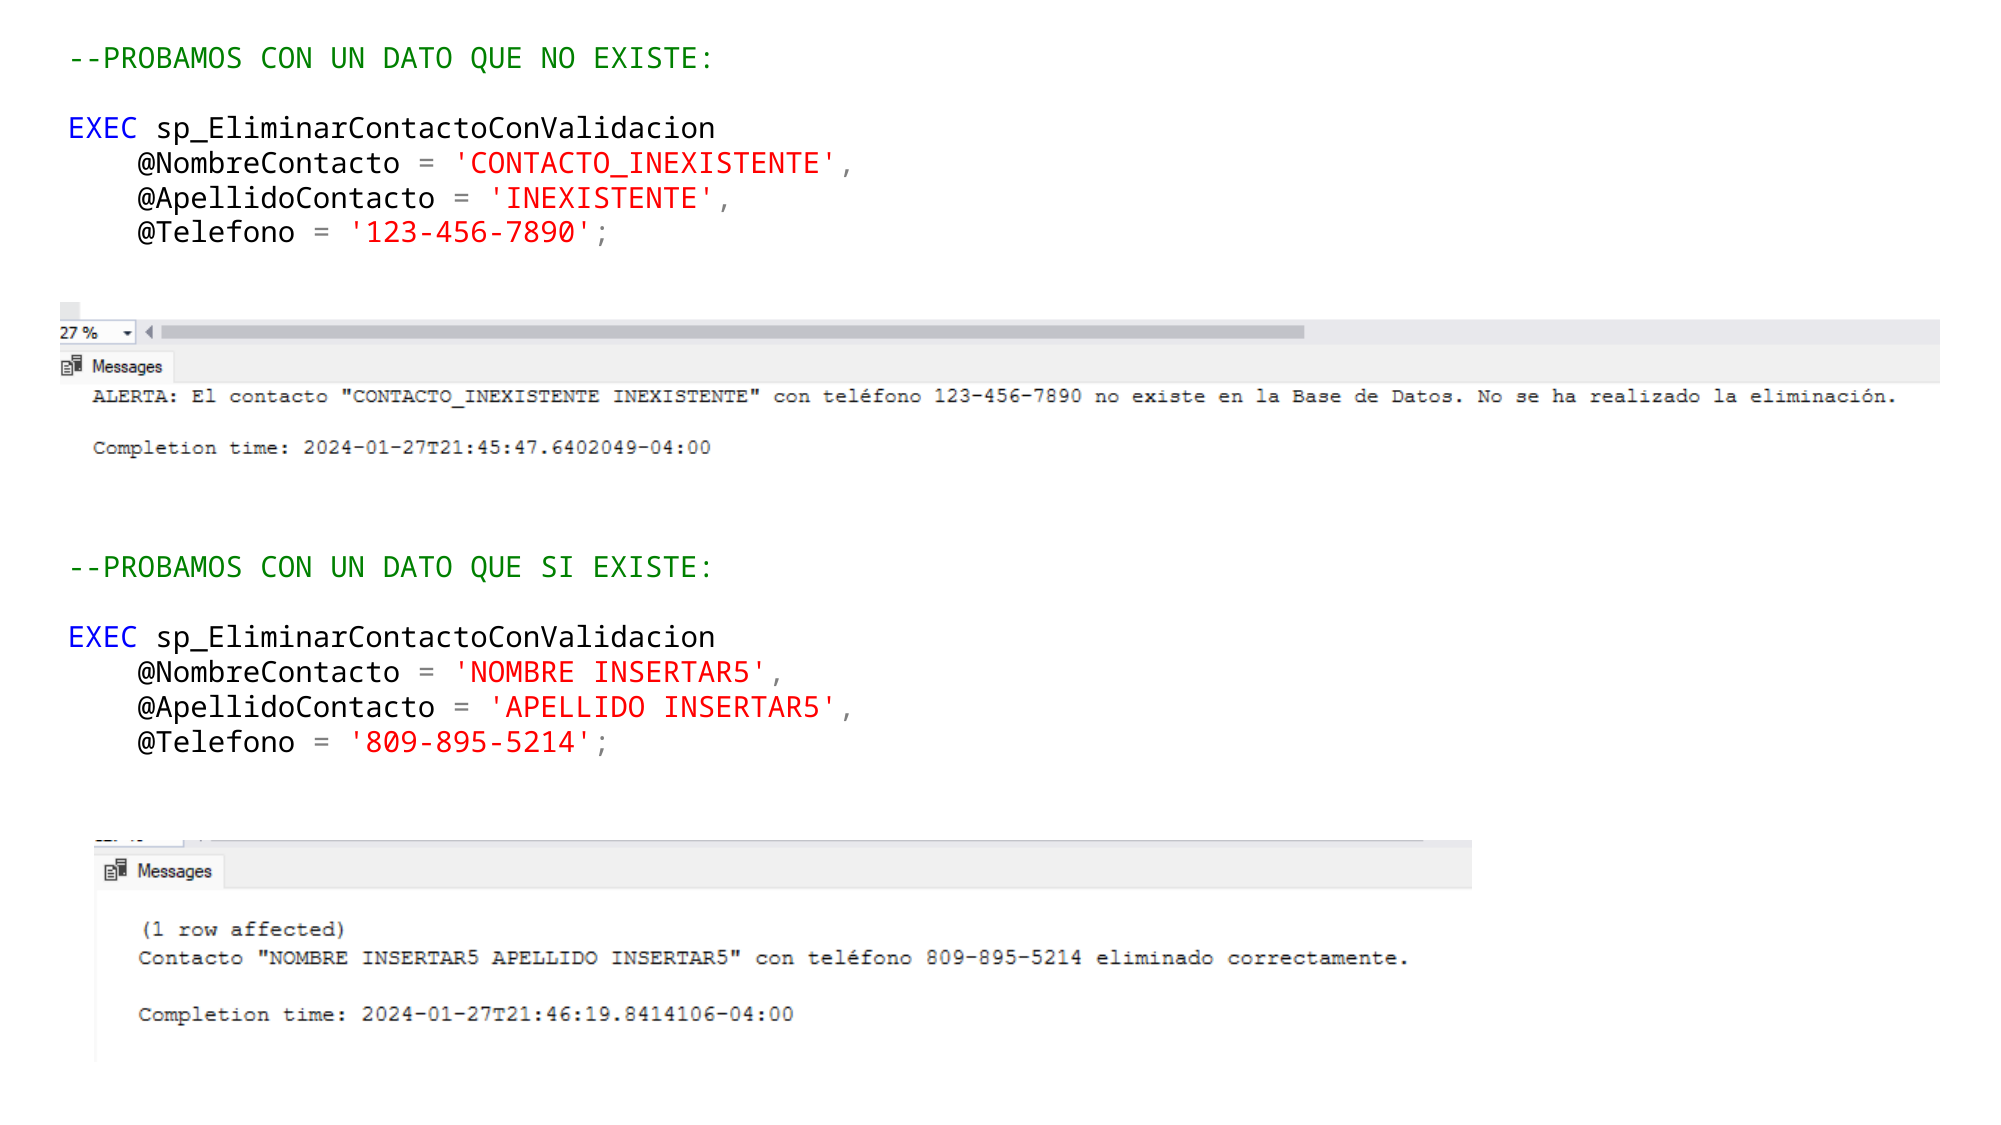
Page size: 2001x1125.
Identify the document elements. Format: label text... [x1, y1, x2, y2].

picture [59, 301, 1941, 542]
text_box --PROBAMOS CON UN DATO QUE NO EXISTE: EXEC sp_EliminarContactoConValidacion @NombreContacto = 'CONTACTO_INEXISTENTE', @ApellidoContacto = 'INEXISTENTE', @Telefono = '123-456-7890'; [53, 31, 1054, 257]
picture [94, 840, 1472, 1062]
text_box --PROBAMOS CON UN DATO QUE SI EXISTE: EXEC sp_EliminarContactoConValidacion @NombreContacto = 'NOMBRE INSERTAR5', @ApellidoContacto = 'APELLIDO INSERTAR5', @Telefono = '809-895-5214'; [53, 544, 1063, 766]
